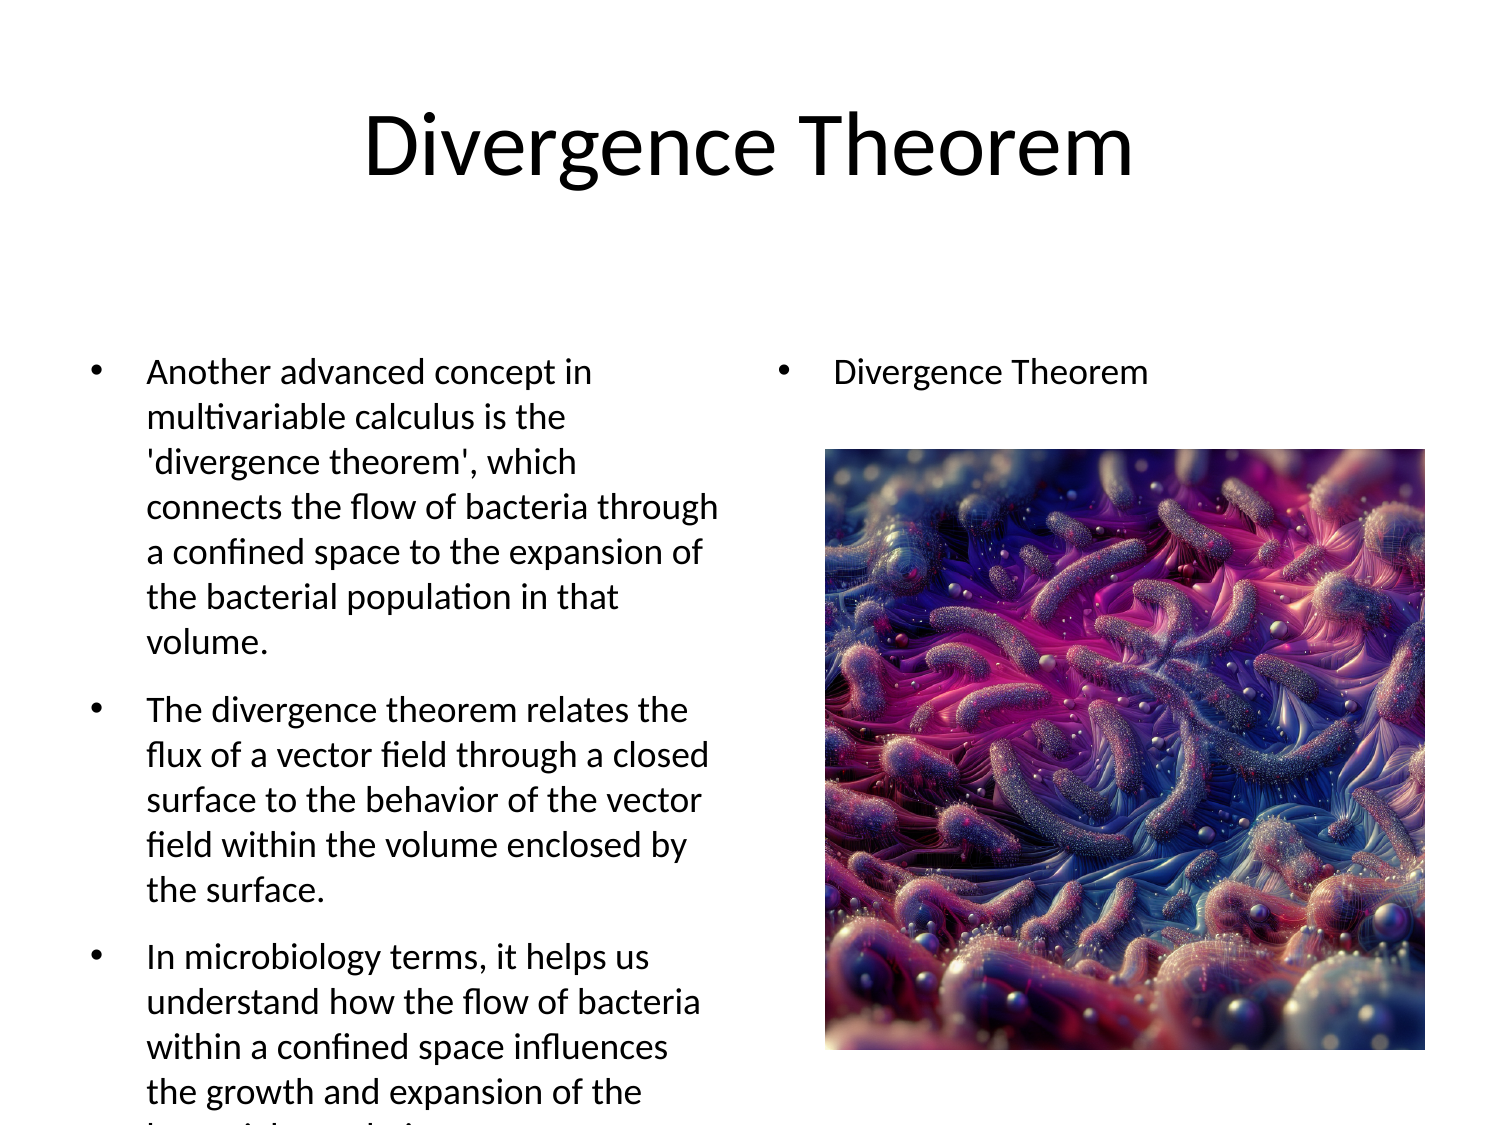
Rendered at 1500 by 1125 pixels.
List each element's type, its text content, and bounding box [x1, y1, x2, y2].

list Another advanced concept in multivariable calculus is the 'divergence theorem', which connects the flow of bacteria through a confined space to the expansion of the bacterial population in that volume. The divergence theorem relates the flux of a vector field through a closed surface to the behavior of the vector field within the volume enclosed by the surface. In microbiology terms, it helps us understand how the flow of bacteria within a confined space influences the growth and expansion of the bacterial population. [75, 262, 738, 1005]
title Divergence Theorem [75, 45, 1425, 233]
picture [824, 449, 1426, 1051]
list Divergence Theorem [762, 262, 1425, 1005]
